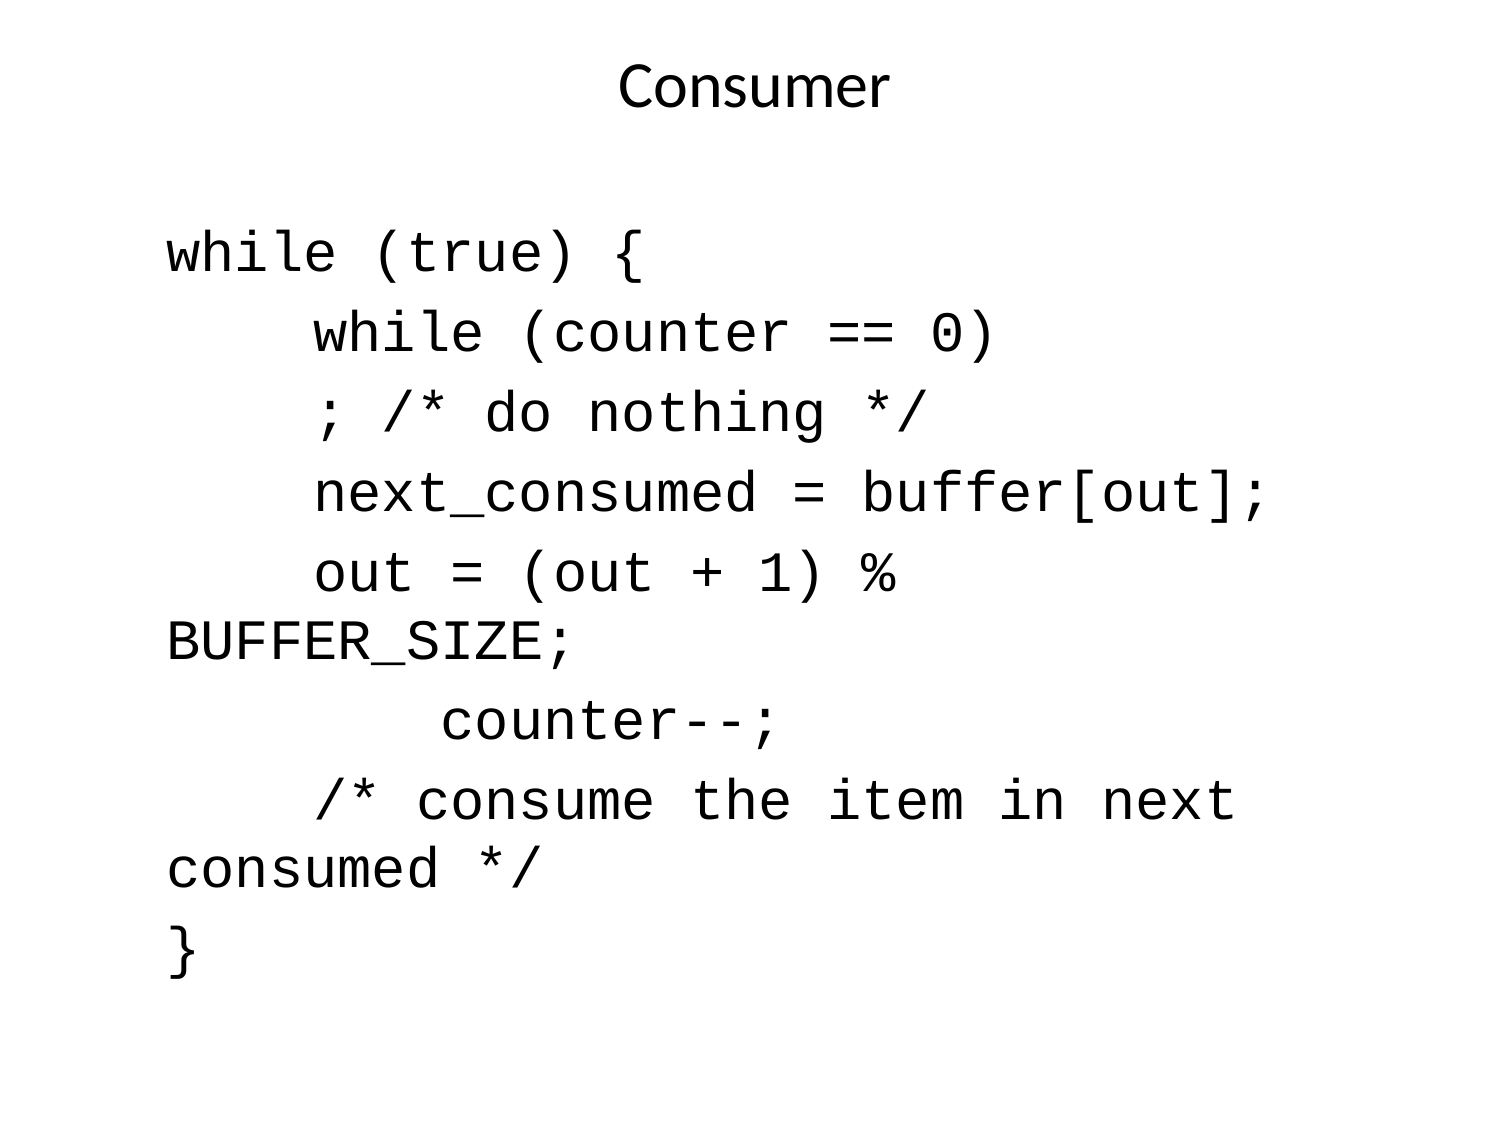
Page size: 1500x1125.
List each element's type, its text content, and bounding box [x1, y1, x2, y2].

title Consumer [79, 34, 1430, 129]
list while (true) { while (counter == 0) ; /* do nothing */ next_consumed = buffer[out]; out = (out + 1) % BUFFER_SIZE; counter--; /* consume the item in next consumed */ } [151, 207, 1289, 1005]
